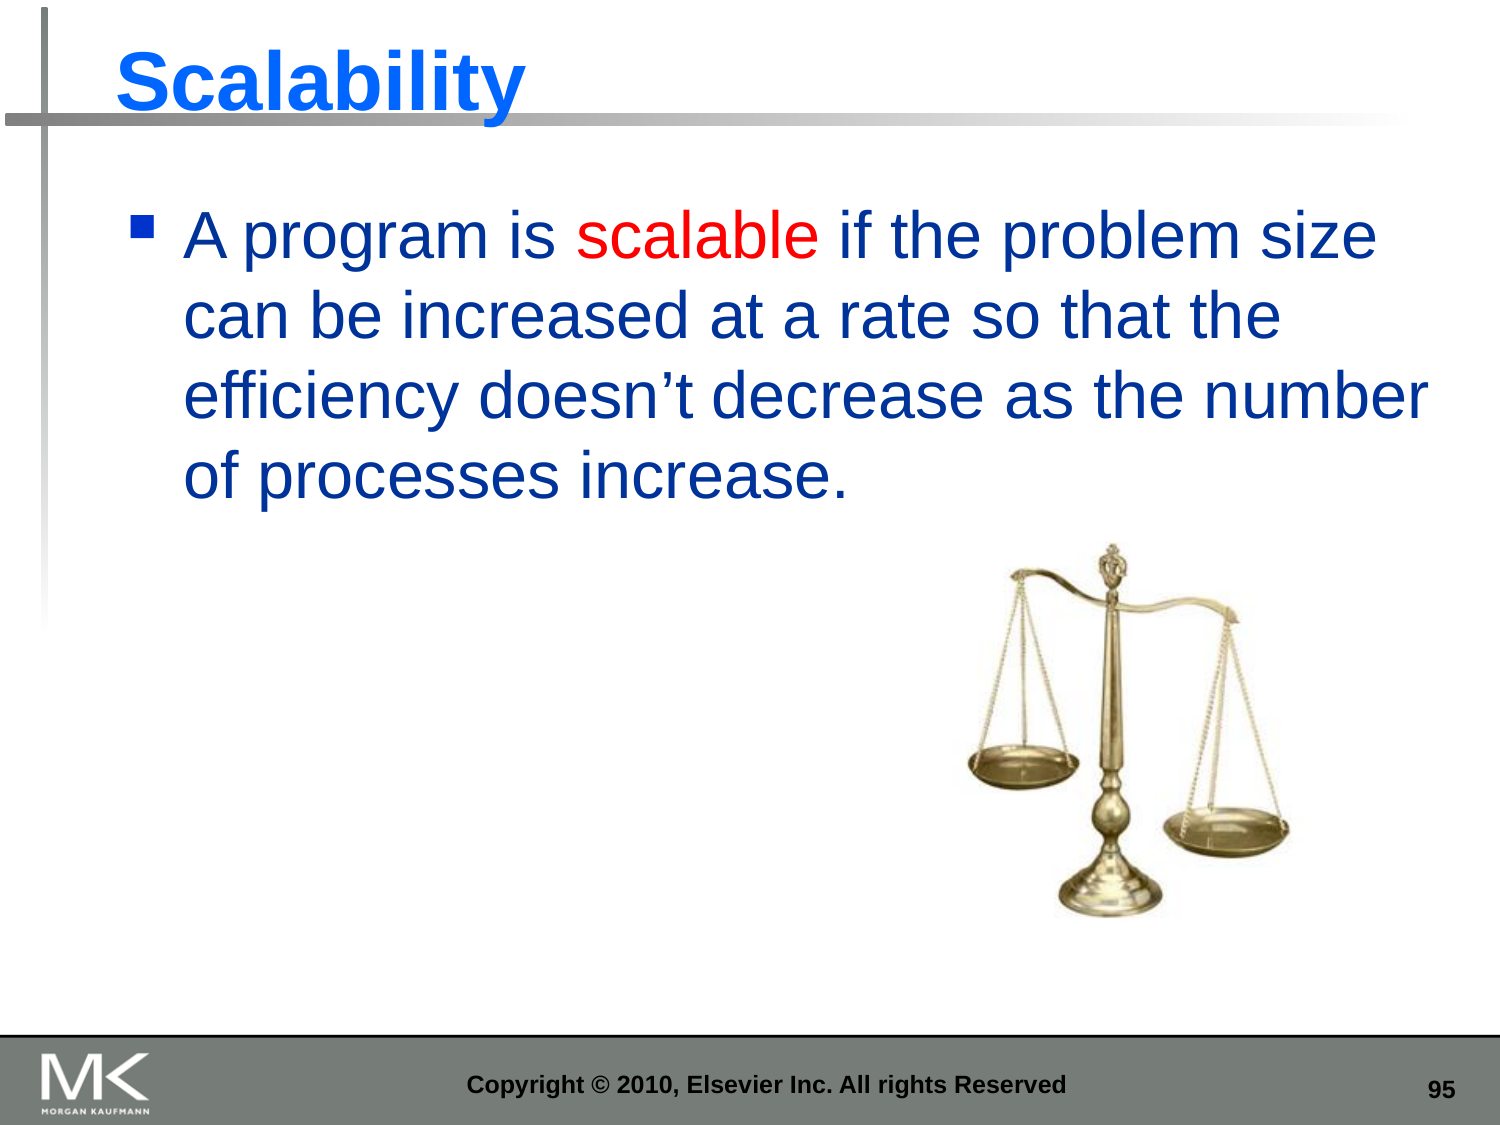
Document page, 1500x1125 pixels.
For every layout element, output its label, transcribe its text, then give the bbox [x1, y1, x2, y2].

picture [879, 467, 1388, 976]
title Scalability [100, 19, 1459, 135]
picture [29, 1046, 160, 1123]
footer Copyright © 2010, Elsevier Inc. All rights Reserved [170, 1046, 1365, 1106]
list A program is scalable if the problem size can be increased at a rate so that the efficiency doesn’t decrease as the number of processes increase. [112, 184, 1469, 1024]
